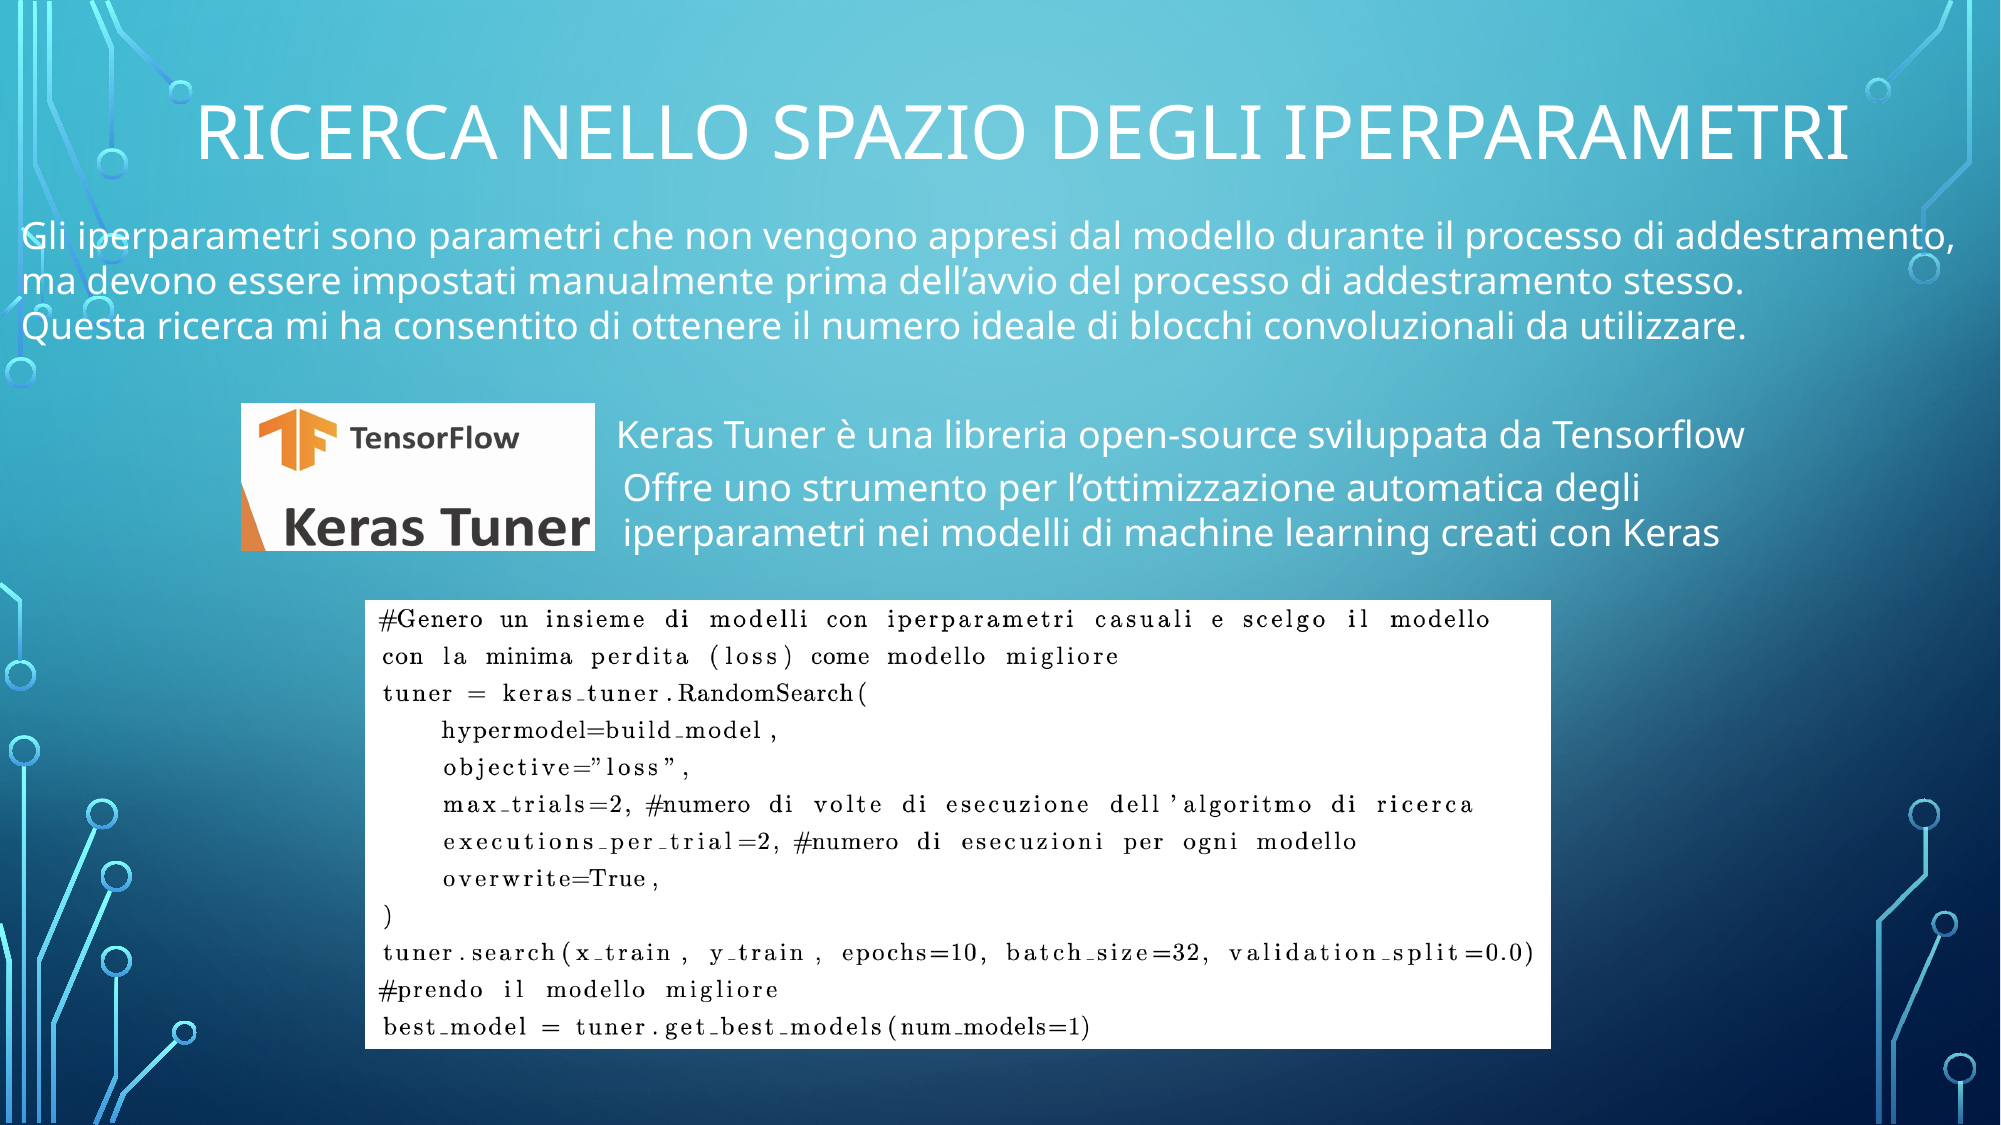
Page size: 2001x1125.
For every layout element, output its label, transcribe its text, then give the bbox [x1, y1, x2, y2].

picture [365, 600, 1551, 1050]
text_box Offre uno strumento per l’ottimizzazione automatica degli iperparametri nei modelli di machine learning creati con Keras [607, 456, 1737, 562]
text_box Gli iperparametri sono parametri che non vengono appresi dal modello durante il processo di addestramento, ma devono essere impostati manualmente prima dell’avvio del processo di addestramento stesso. Questa ricerca mi ha consentito di ottenere il numero ideale di blocchi convoluzionali da utilizzare. [6, 205, 1983, 355]
picture [241, 403, 595, 551]
text_box Keras Tuner è una libreria open-source sviluppata da Tensorflow [601, 403, 1762, 464]
text_box Ricerca nello spazio degli iperparametri [179, 65, 1905, 205]
